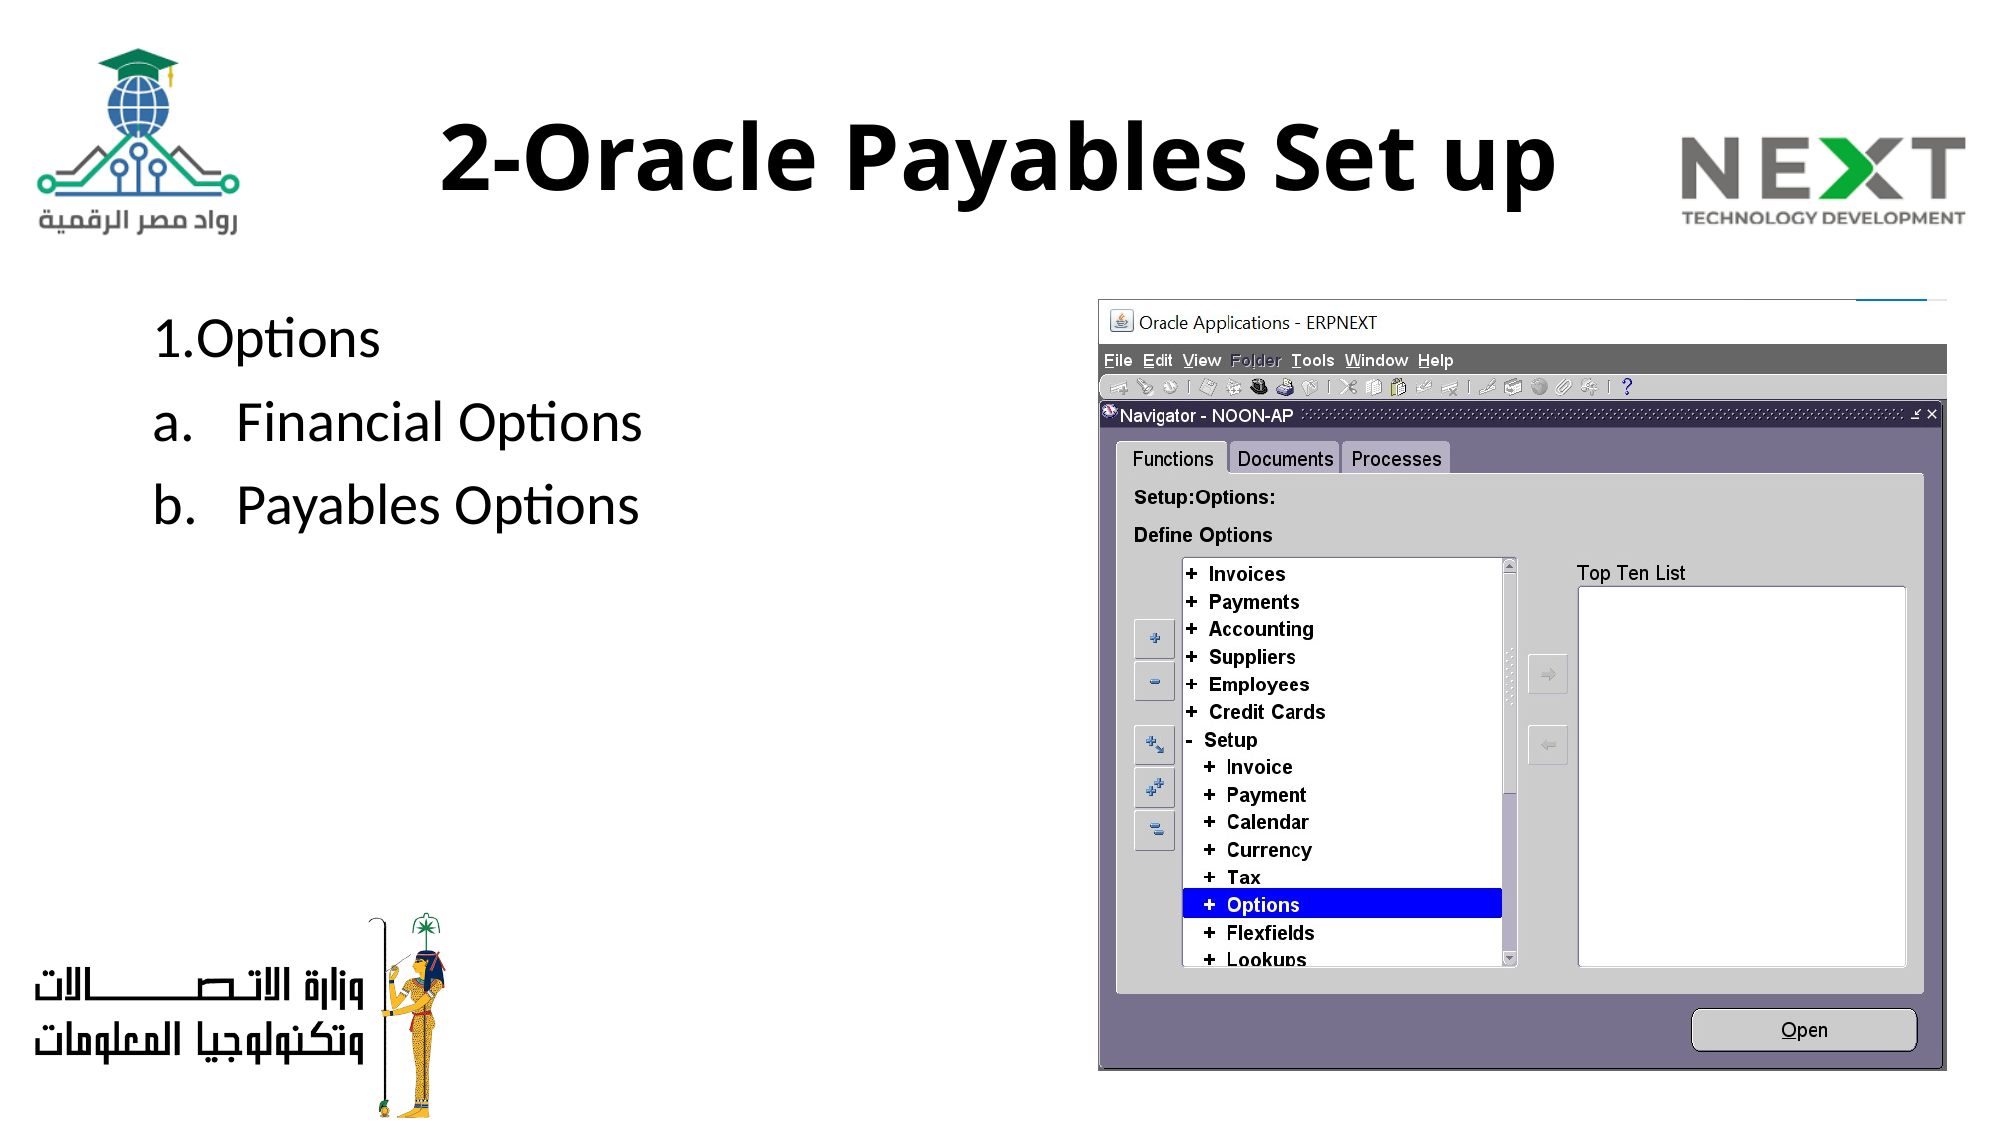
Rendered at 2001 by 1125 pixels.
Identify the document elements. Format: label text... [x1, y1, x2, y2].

picture [0, 879, 474, 1125]
picture [0, 18, 272, 289]
list 1.Options Financial Options Payables Options [137, 299, 1098, 1014]
title 2-Oracle Payables Set up [272, 52, 1648, 270]
picture [1098, 5, 2000, 1071]
